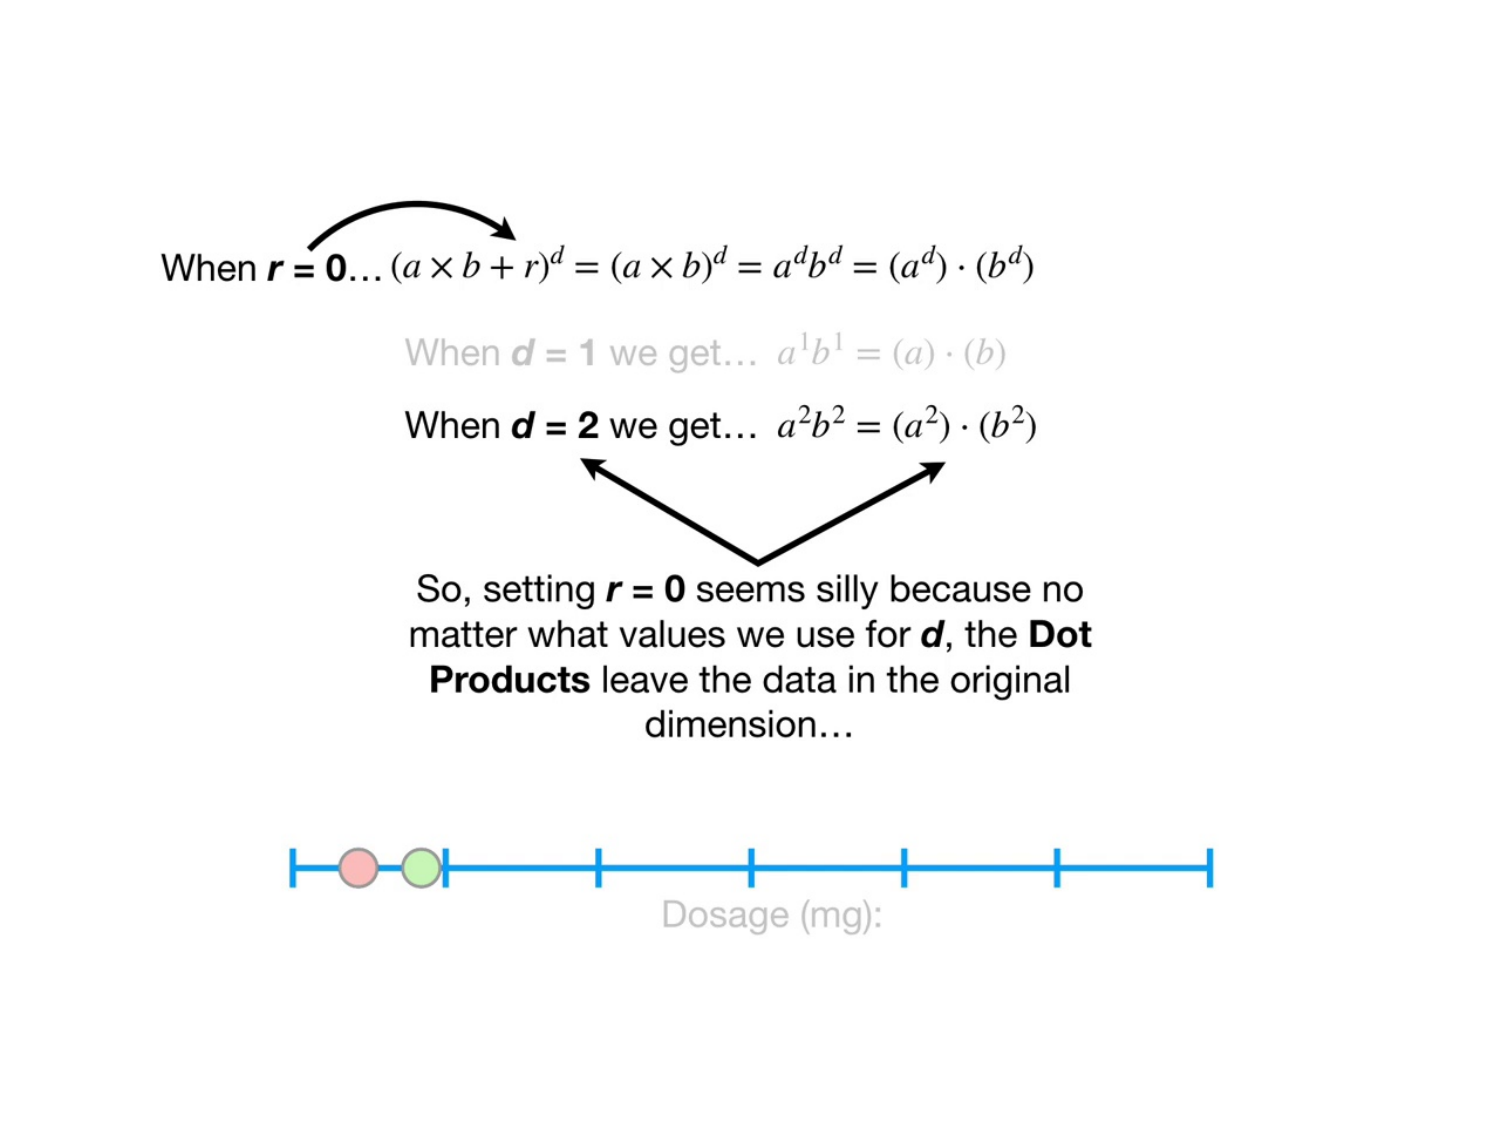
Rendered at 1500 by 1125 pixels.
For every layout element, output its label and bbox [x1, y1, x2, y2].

picture [0, 140, 1500, 985]
